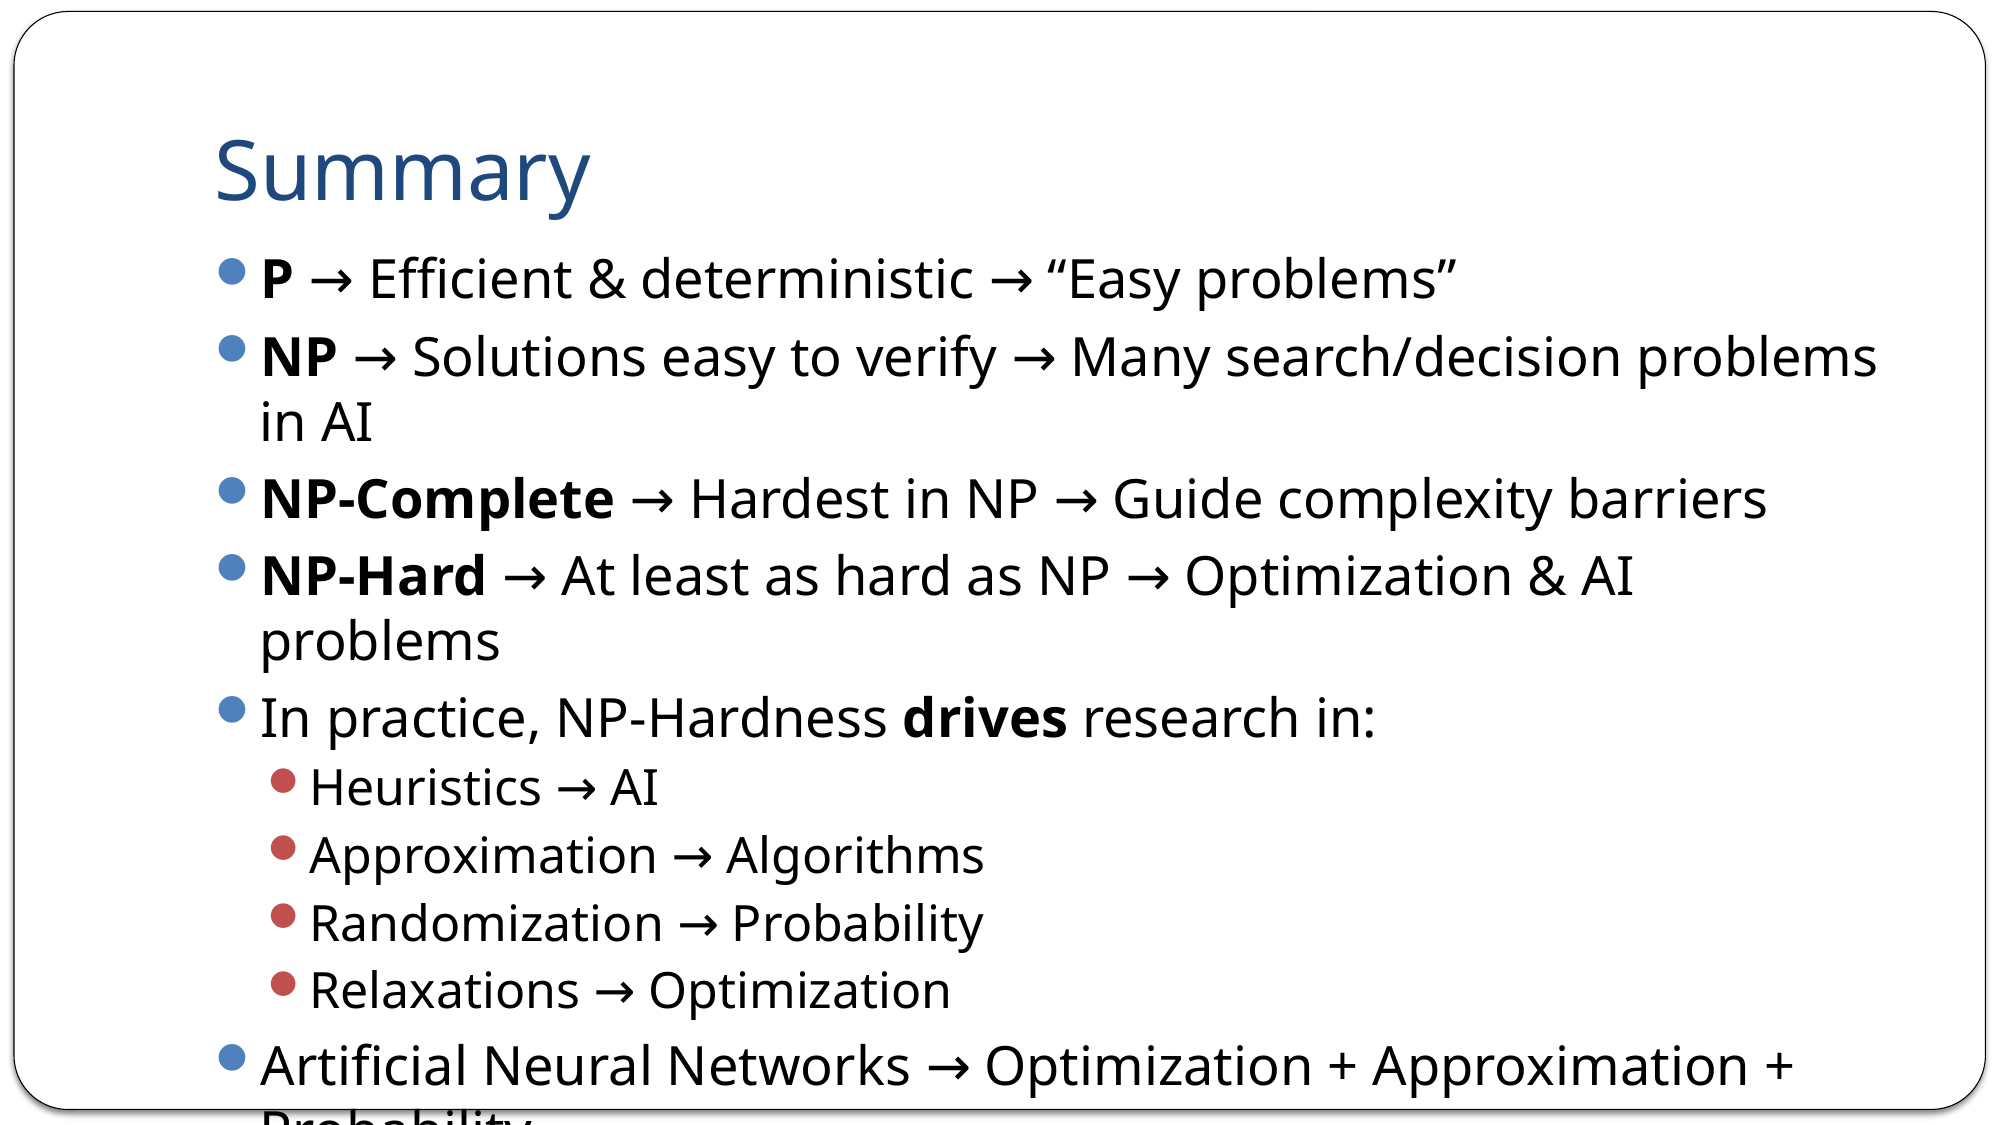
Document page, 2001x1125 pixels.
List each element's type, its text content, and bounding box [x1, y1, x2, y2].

title Summary [200, 45, 1900, 233]
list P → Efficient & deterministic → “Easy problems” NP → Solutions easy to verify → Many search/decision problems in AI NP-Complete → Hardest in NP → Guide complexity barriers NP-Hard → At least as hard as NP → Optimization & AI problems In practice, NP-Hardness drives research in: Heuristics → AI Approximation → Algorithms Randomization → Probability Relaxations → Optimization Artificial Neural Networks → Optimization + Approximation + Probability [200, 237, 1900, 988]
